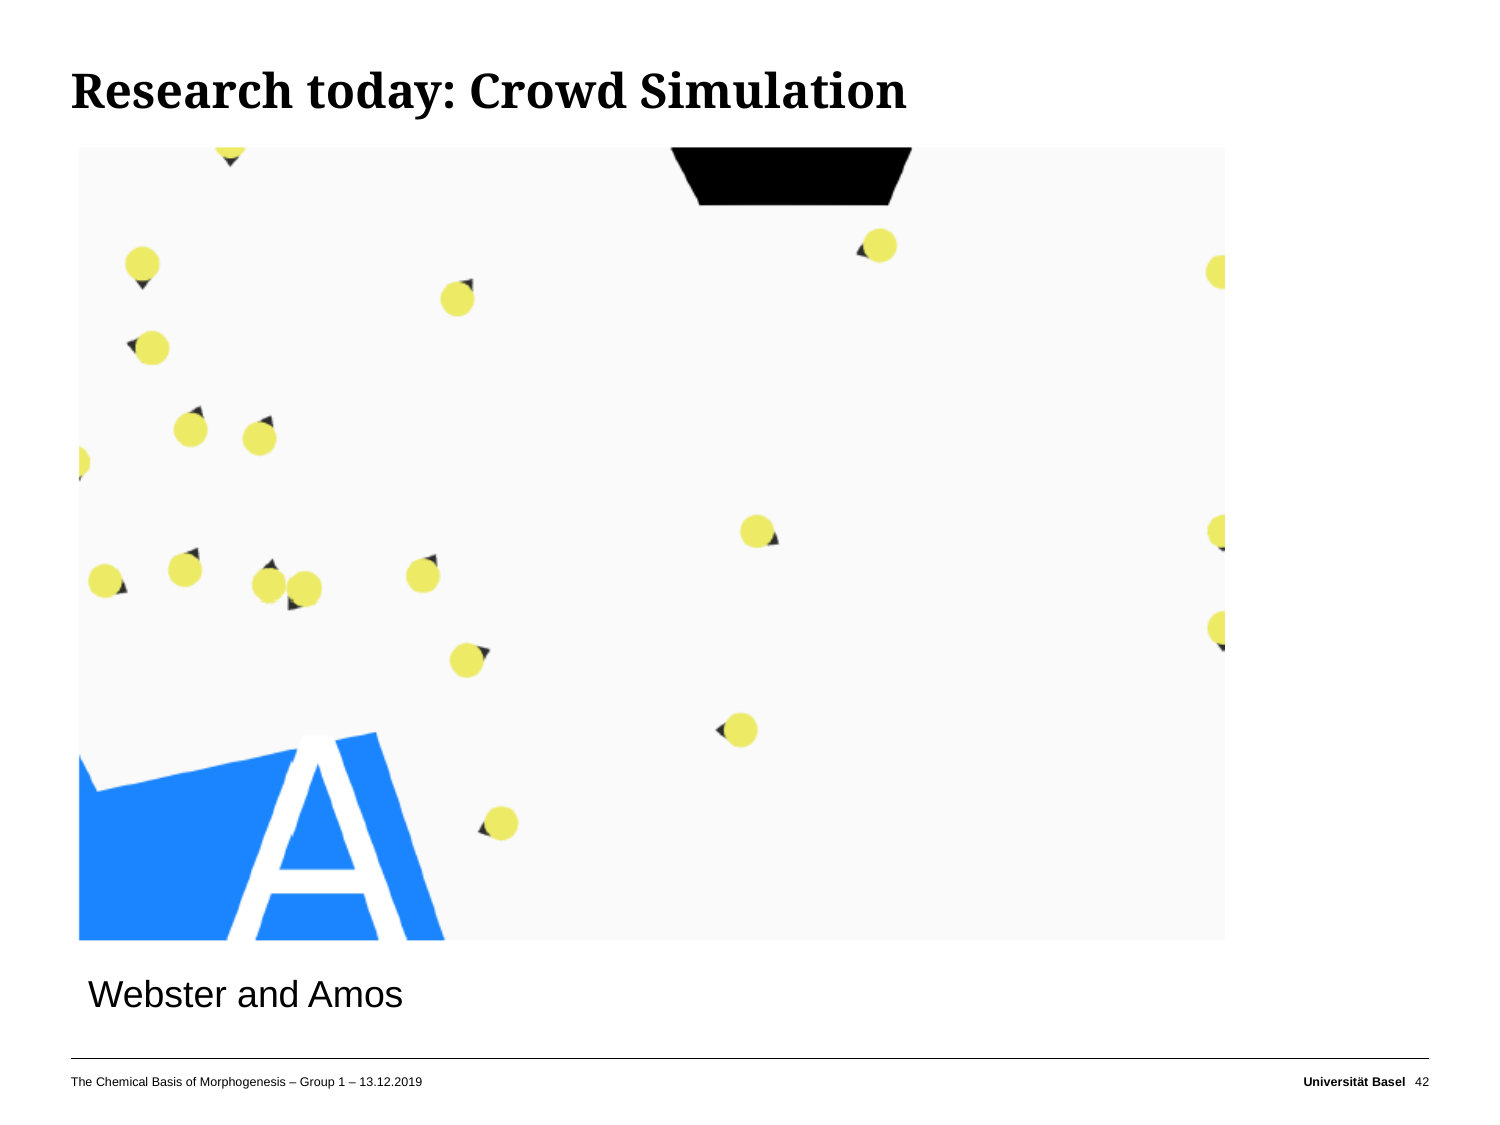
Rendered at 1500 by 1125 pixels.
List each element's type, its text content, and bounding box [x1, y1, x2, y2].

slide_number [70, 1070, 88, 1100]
slide_number 42 [1405, 1070, 1430, 1100]
title Research today: Crowd Simulation [70, 66, 1430, 191]
picture [70, 132, 1225, 950]
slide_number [238, 1070, 425, 1100]
footer Universität Basel [1092, 1070, 1405, 1100]
text_box Webster and Amos [88, 969, 238, 1101]
